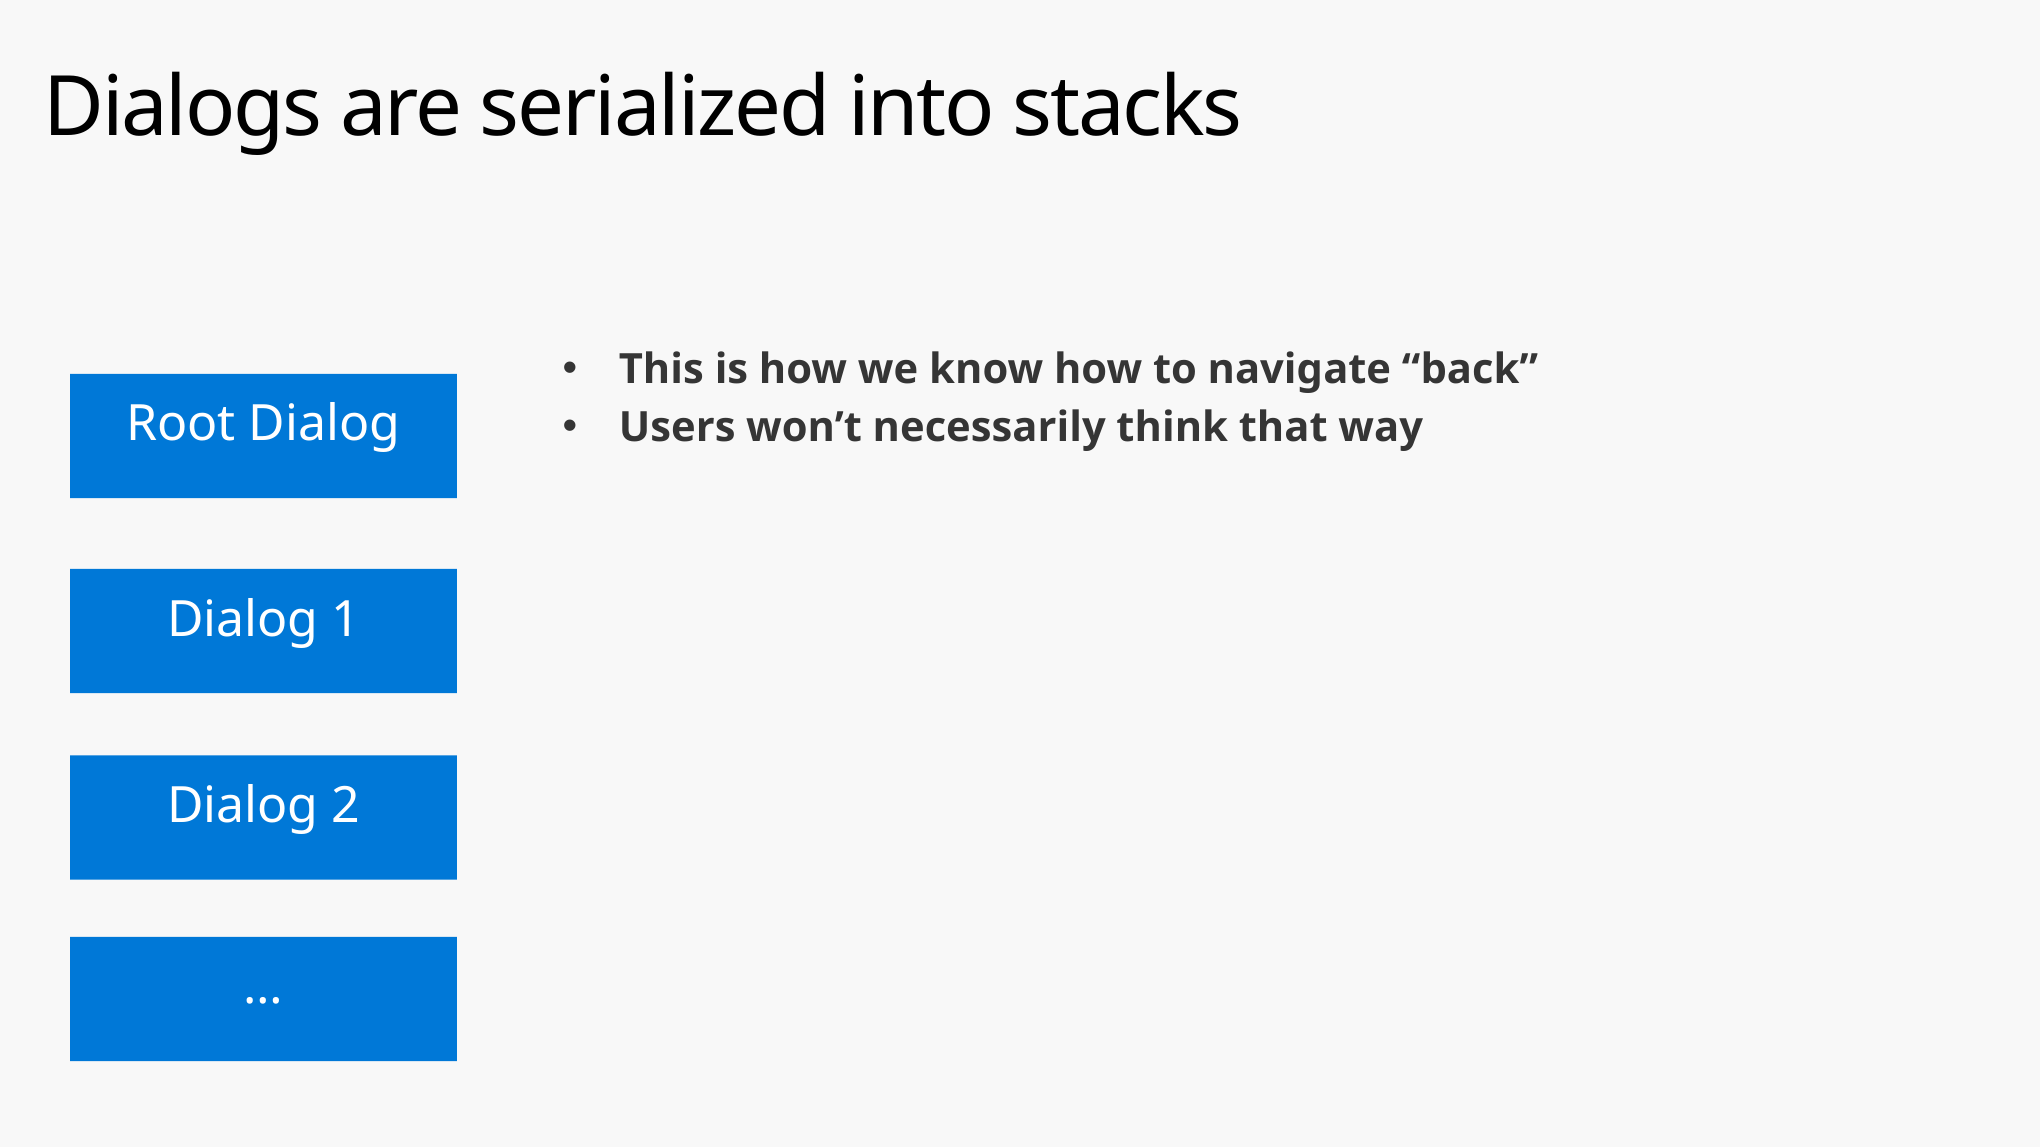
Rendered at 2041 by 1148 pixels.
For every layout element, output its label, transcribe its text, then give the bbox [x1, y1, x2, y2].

text_box Root Dialog [69, 373, 458, 499]
text_box This is how we know how to navigate “back” Users won’t necessarily think that way [532, 323, 1943, 475]
title Dialogs are serialized into stacks [19, 48, 1971, 200]
text_box Dialog 2 [69, 754, 458, 880]
text_box Dialog 1 [69, 568, 458, 694]
text_box … [69, 936, 458, 1062]
